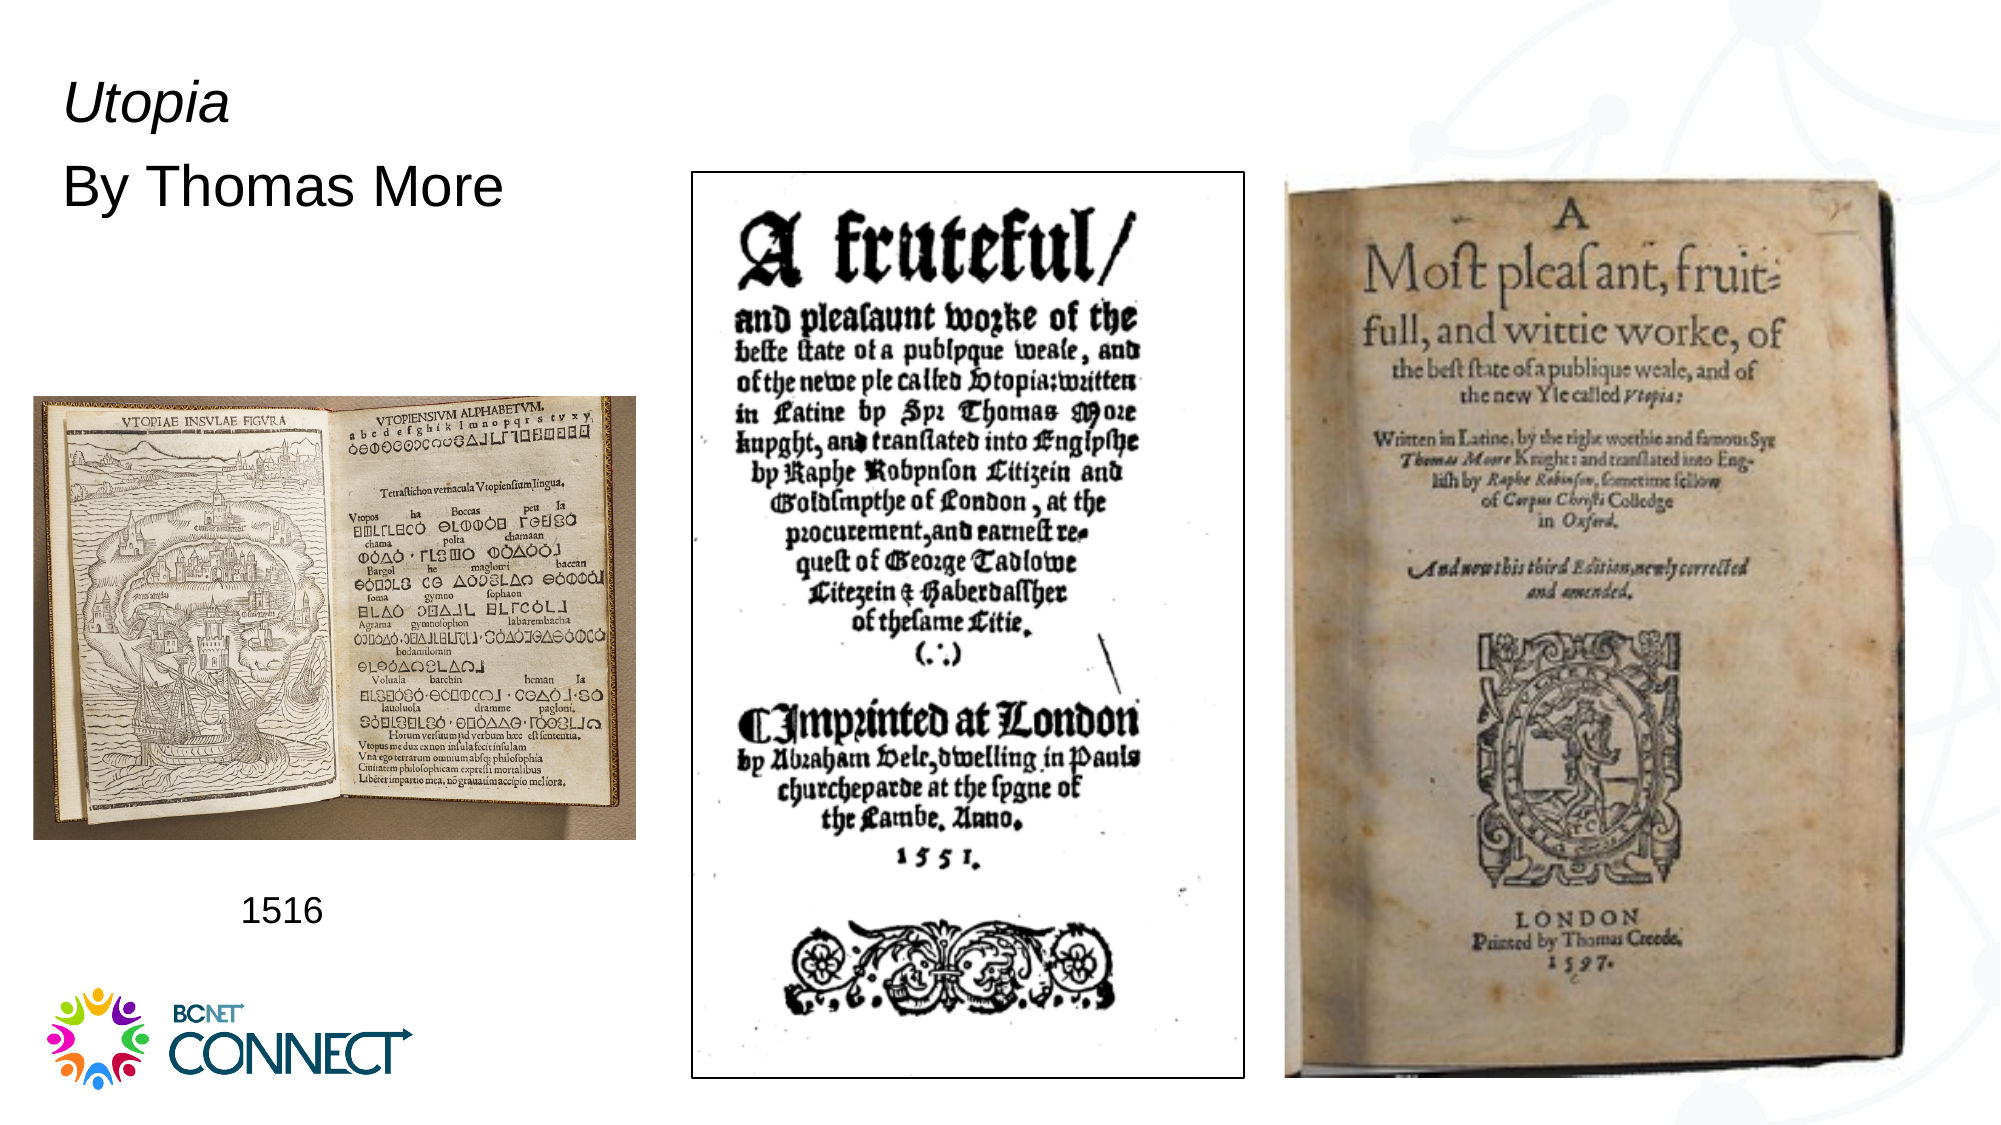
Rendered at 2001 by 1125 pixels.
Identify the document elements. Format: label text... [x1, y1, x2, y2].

picture [47, 988, 413, 1090]
list Utopia By Thomas More [62, 72, 1900, 916]
text_box 1516 [225, 916, 339, 939]
picture [693, 172, 1244, 1078]
picture [1258, 0, 2000, 1125]
picture [33, 395, 647, 855]
